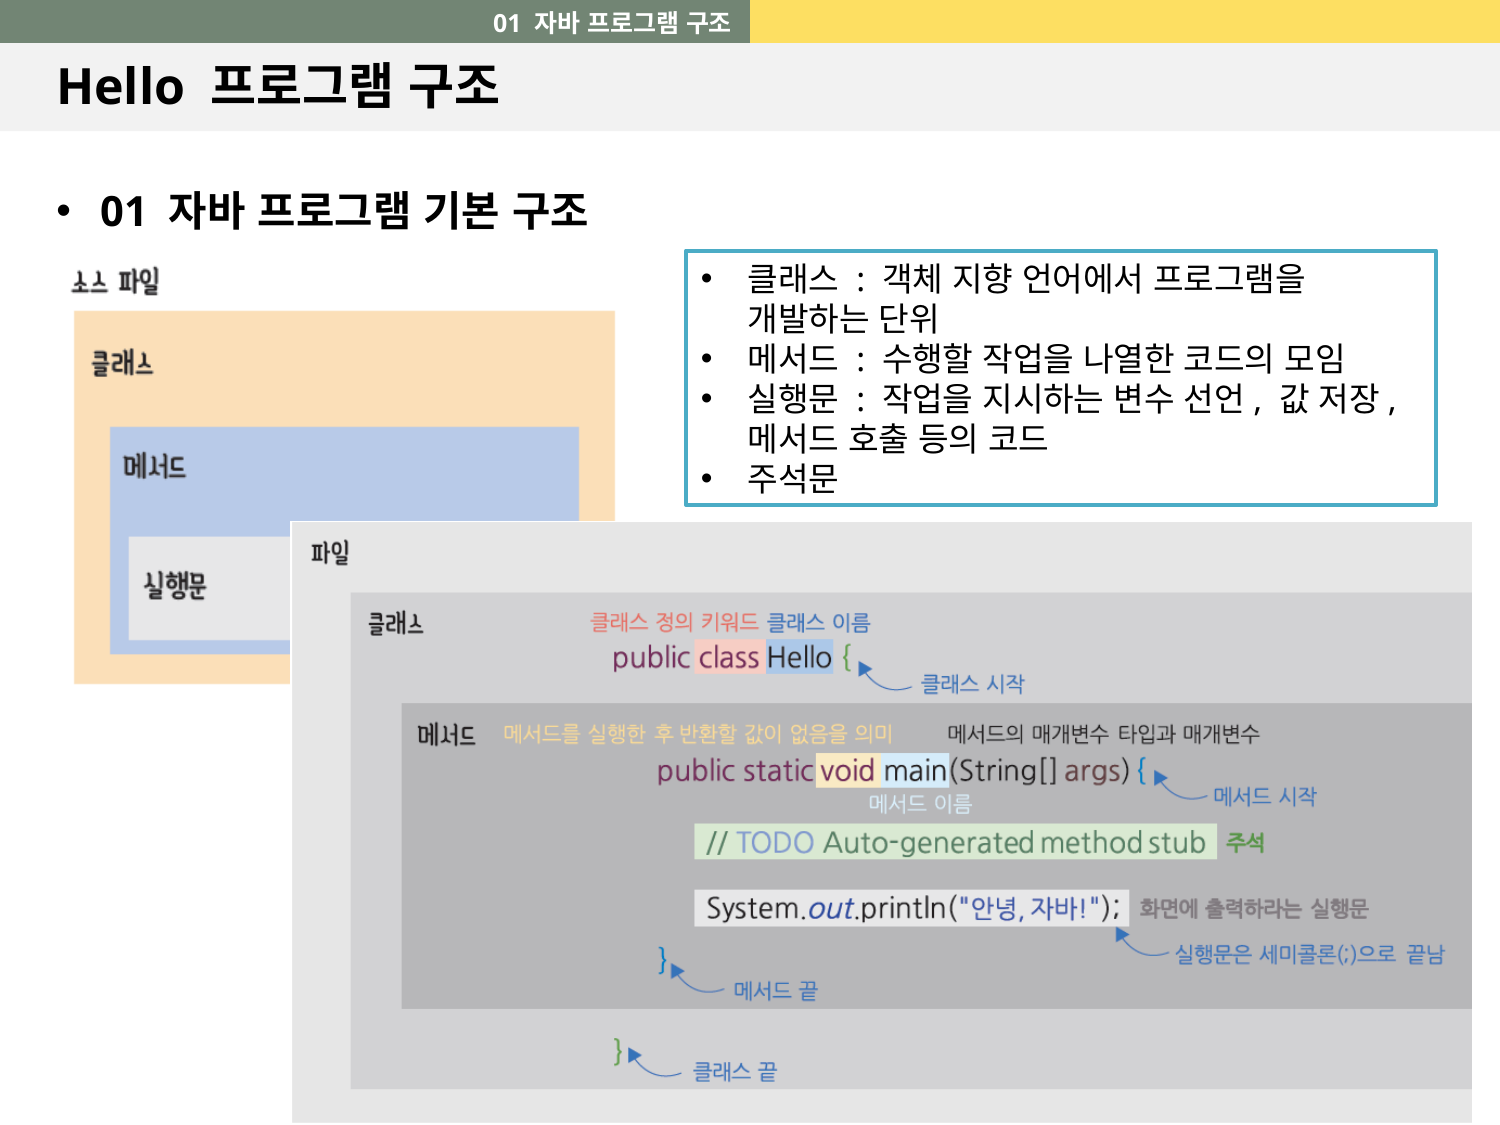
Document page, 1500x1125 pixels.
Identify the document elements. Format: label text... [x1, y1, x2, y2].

list 01 자바 프로그램 기본 구조 [41, 172, 1459, 1048]
title Hello 프로그램 구조 [41, 42, 1459, 128]
list 01 자바 프로그램 구조 [0, 0, 748, 43]
text_box 클래스 : 객체 지향 언어에서 프로그램을 개발하는 단위 메서드 : 수행할 작업을 나열한 코드의 모임 실행문 : 작업을 지시하는 변수 선언, 값 저장, 메서드 호출 등의 코드 주석문 [684, 249, 1438, 507]
picture [64, 250, 1472, 1125]
